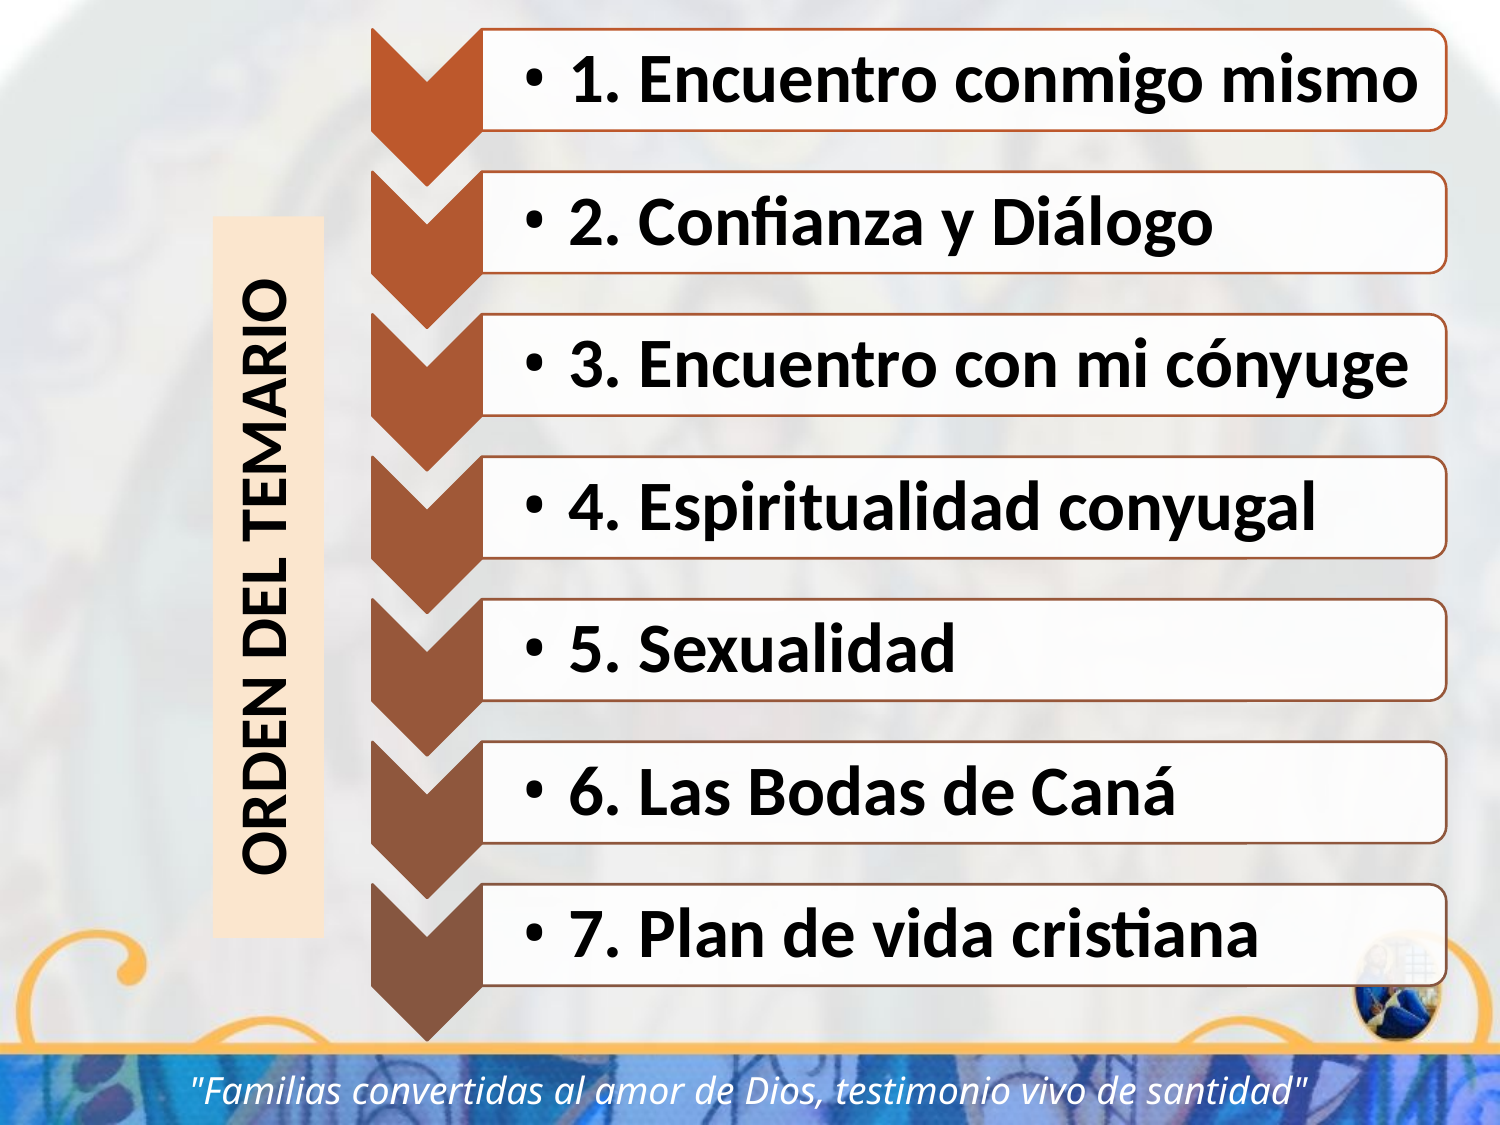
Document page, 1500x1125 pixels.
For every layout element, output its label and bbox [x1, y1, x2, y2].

picture [0, 0, 1500, 1125]
text_box [372, 28, 1447, 1041]
